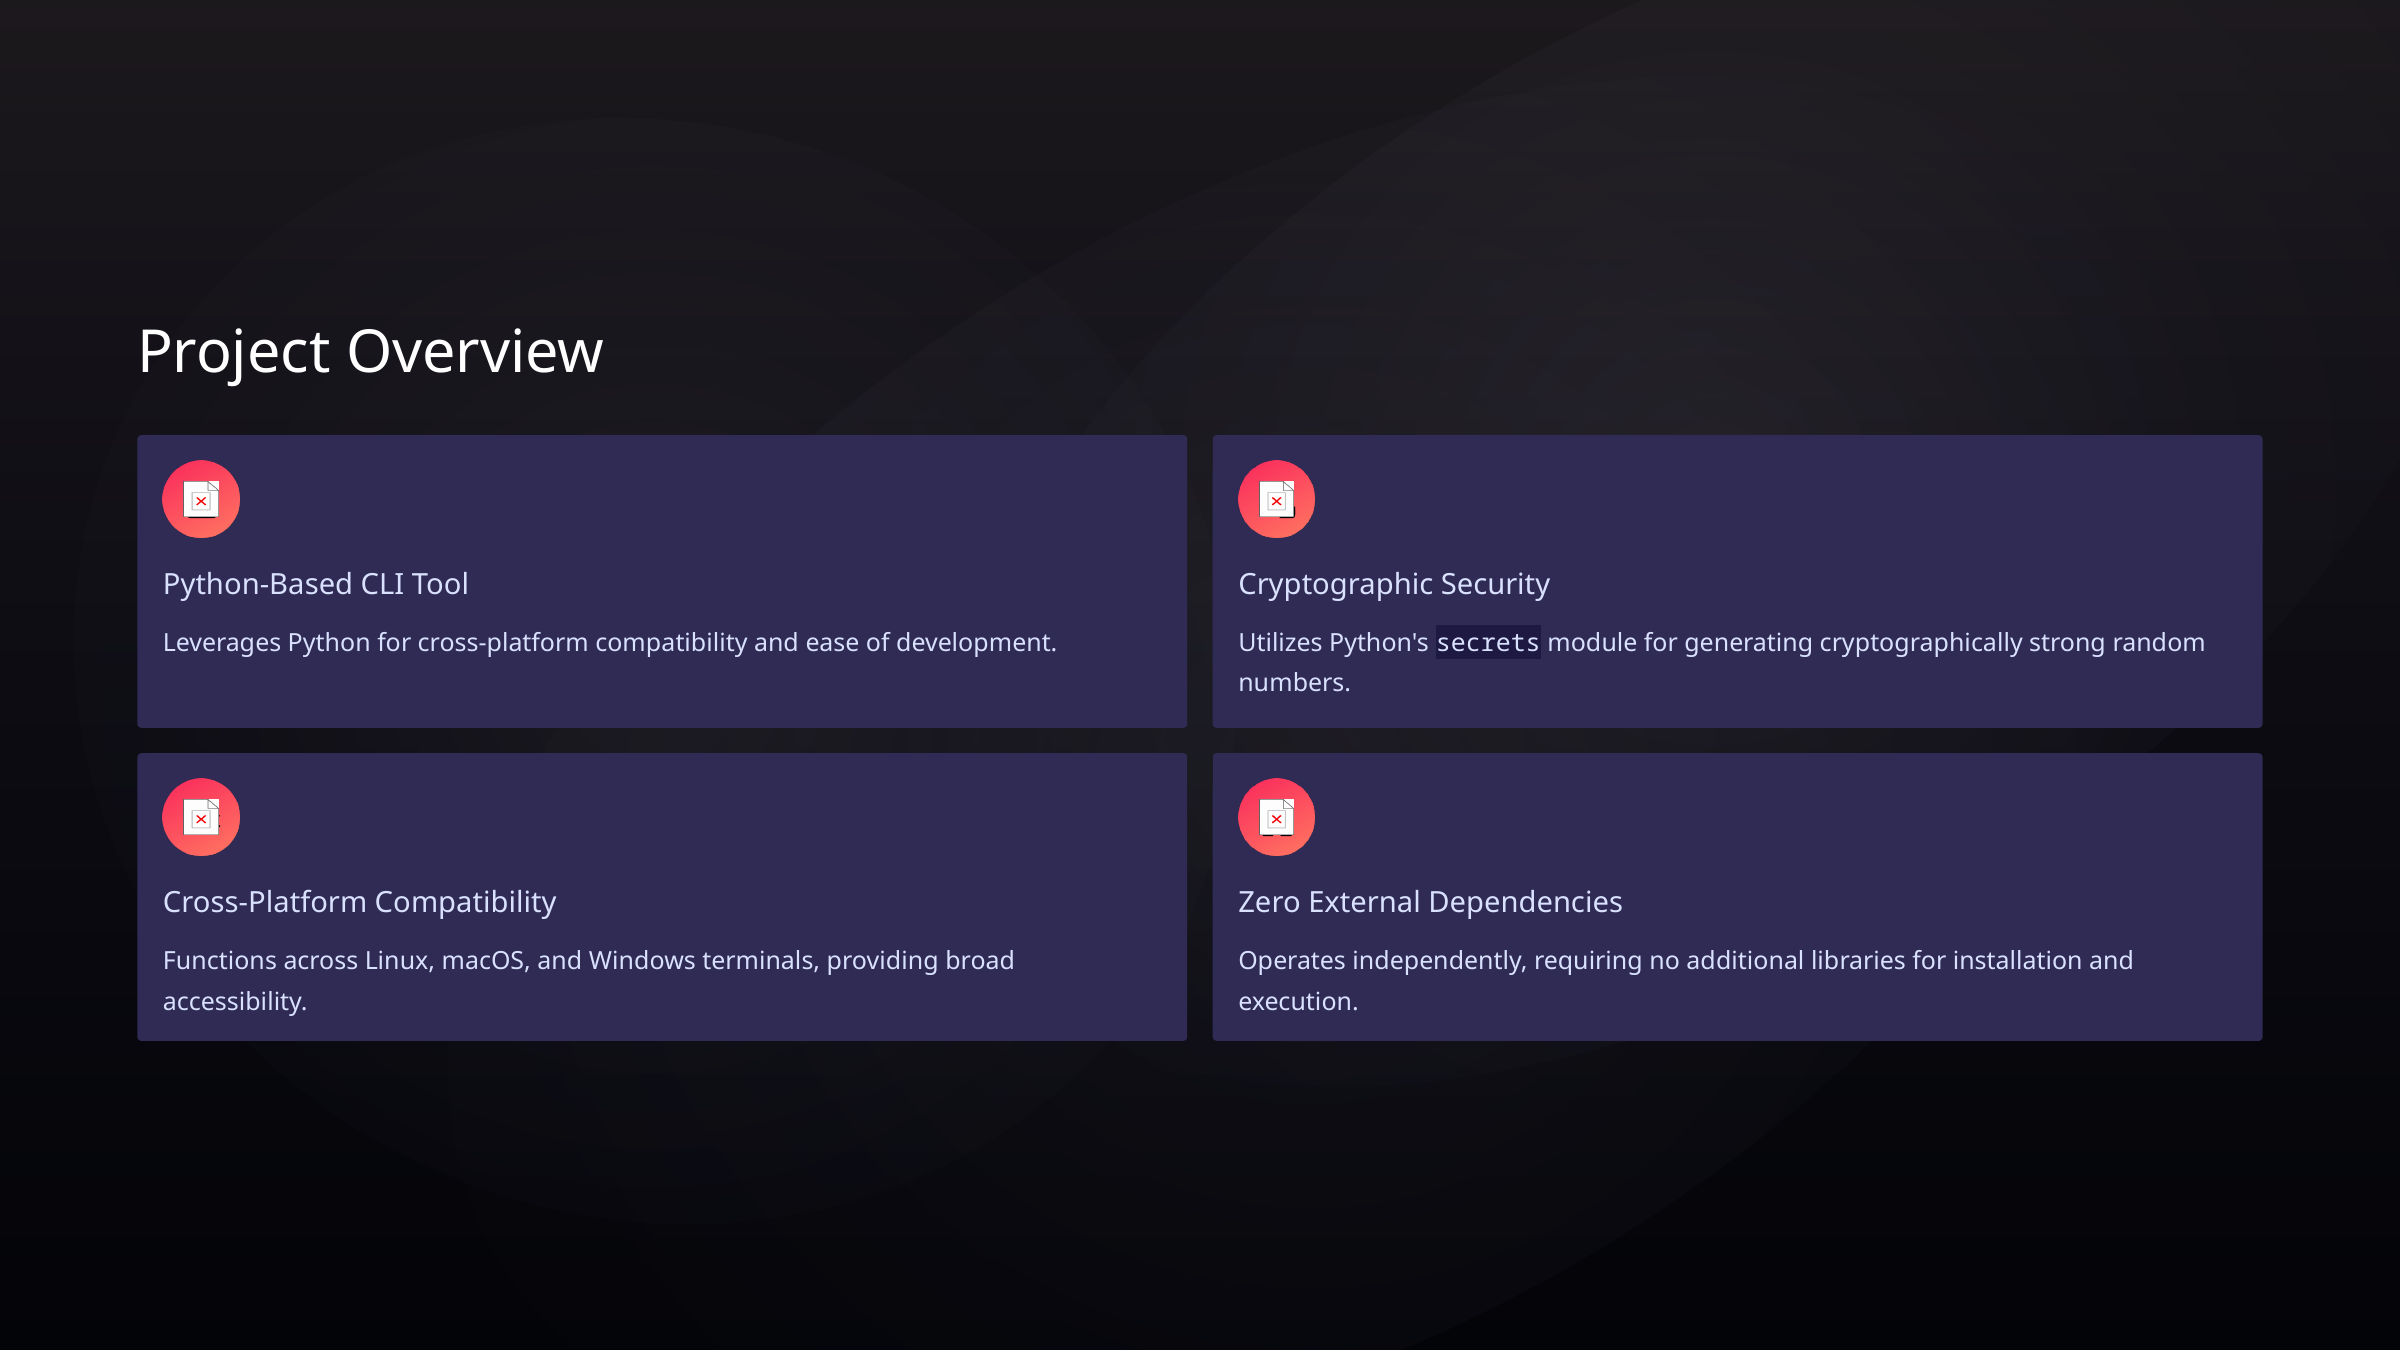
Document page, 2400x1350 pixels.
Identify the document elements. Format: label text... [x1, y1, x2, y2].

picture [1237, 460, 1316, 538]
picture [1237, 778, 1316, 856]
text_box Operates independently, requiring no additional libraries for installation and execution. [1238, 933, 2238, 1016]
text_box Cross-Platform Compatibility [162, 880, 557, 919]
text_box Cryptographic Security [1238, 562, 1548, 601]
text_box Utilizes Python's secrets module for generating cryptographically strong random numbers. [1238, 615, 2238, 703]
picture [162, 460, 240, 538]
text_box [1212, 753, 2263, 1041]
text_box Functions across Linux, macOS, and Windows terminals, providing broad accessibility. [162, 933, 1162, 1016]
text_box [137, 753, 1188, 1041]
text_box Python-Based CLI Tool [162, 562, 470, 601]
text_box Zero External Dependencies [1238, 880, 1613, 919]
text_box [1212, 435, 2263, 728]
picture [162, 778, 240, 856]
text_box Leverages Python for cross-platform compatibility and ease of development. [162, 615, 1162, 657]
text_box [137, 435, 1188, 728]
text_box Project Overview [137, 309, 738, 385]
